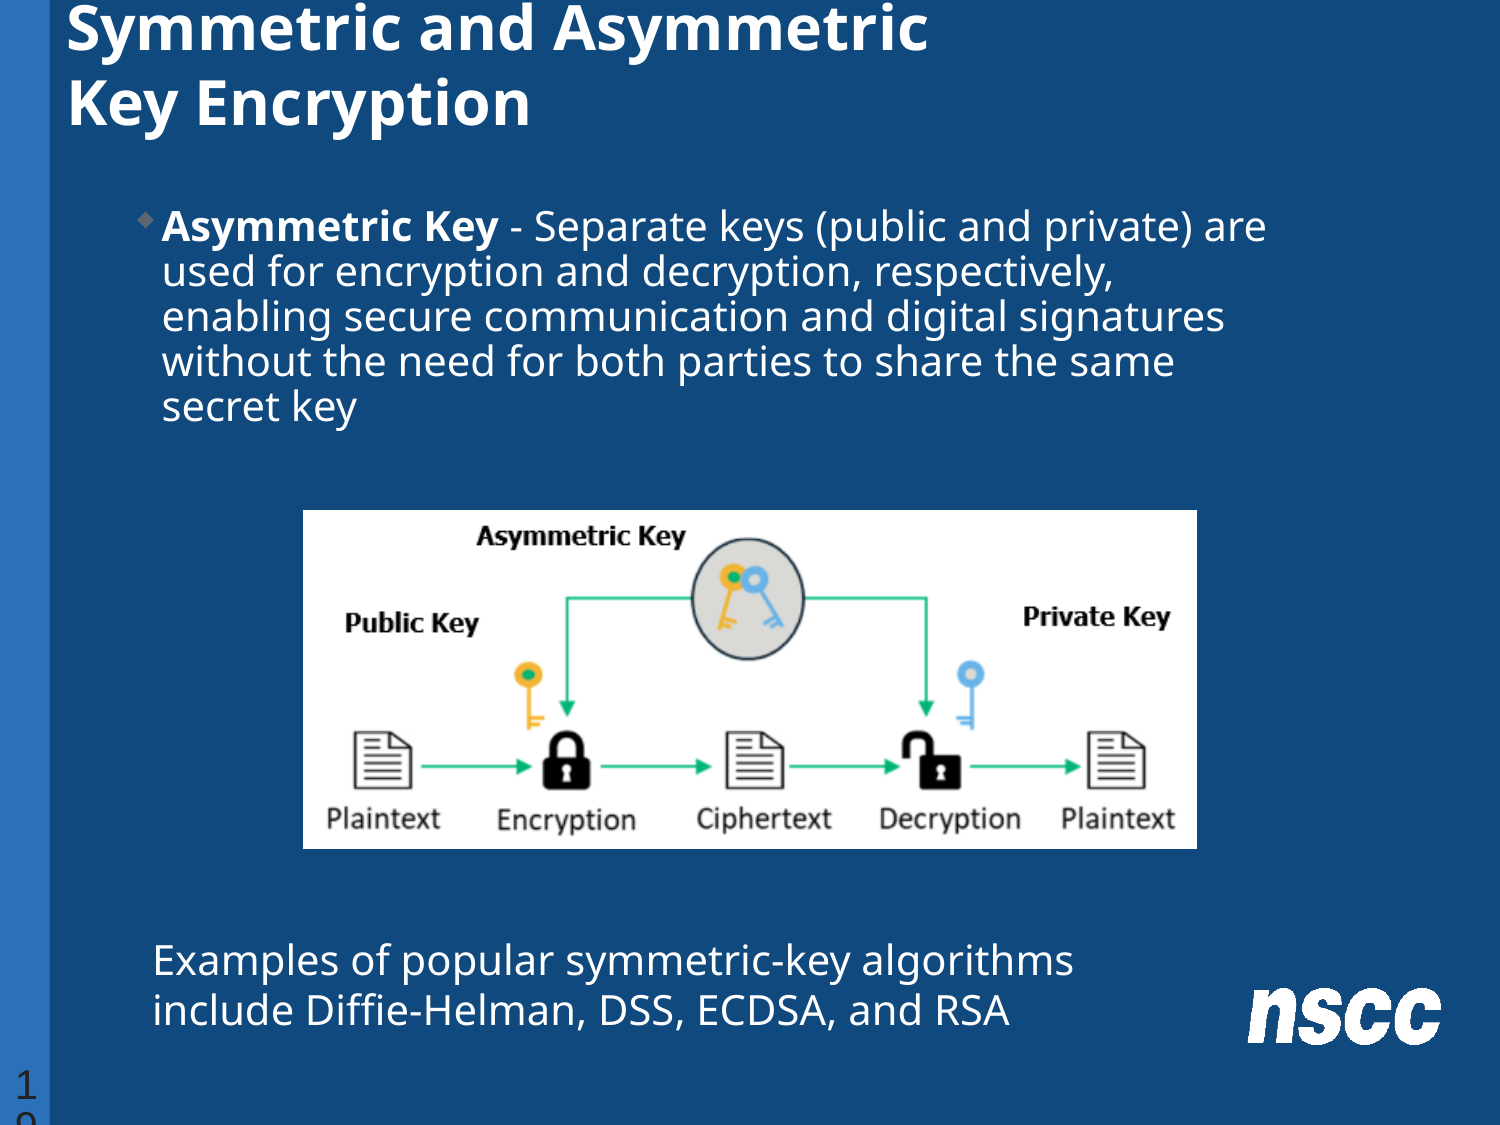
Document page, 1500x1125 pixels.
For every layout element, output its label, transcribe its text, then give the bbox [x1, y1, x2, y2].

title Symmetric and Asymmetric Key Encryption [58, 24, 944, 101]
picture [303, 510, 1197, 849]
list Asymmetric Key - Separate keys (public and private) are used for encryption and decryption, respectively, enabling secure communication and digital signatures without the need for both parties to share the same secret key [62, 198, 1300, 486]
picture [1246, 986, 1442, 1046]
slide_number 19 [0, 1050, 65, 1111]
text_box Examples of popular symmetric-key algorithms include Diffie-Helman, DSS, ECDSA, and RSA [137, 925, 1175, 1041]
